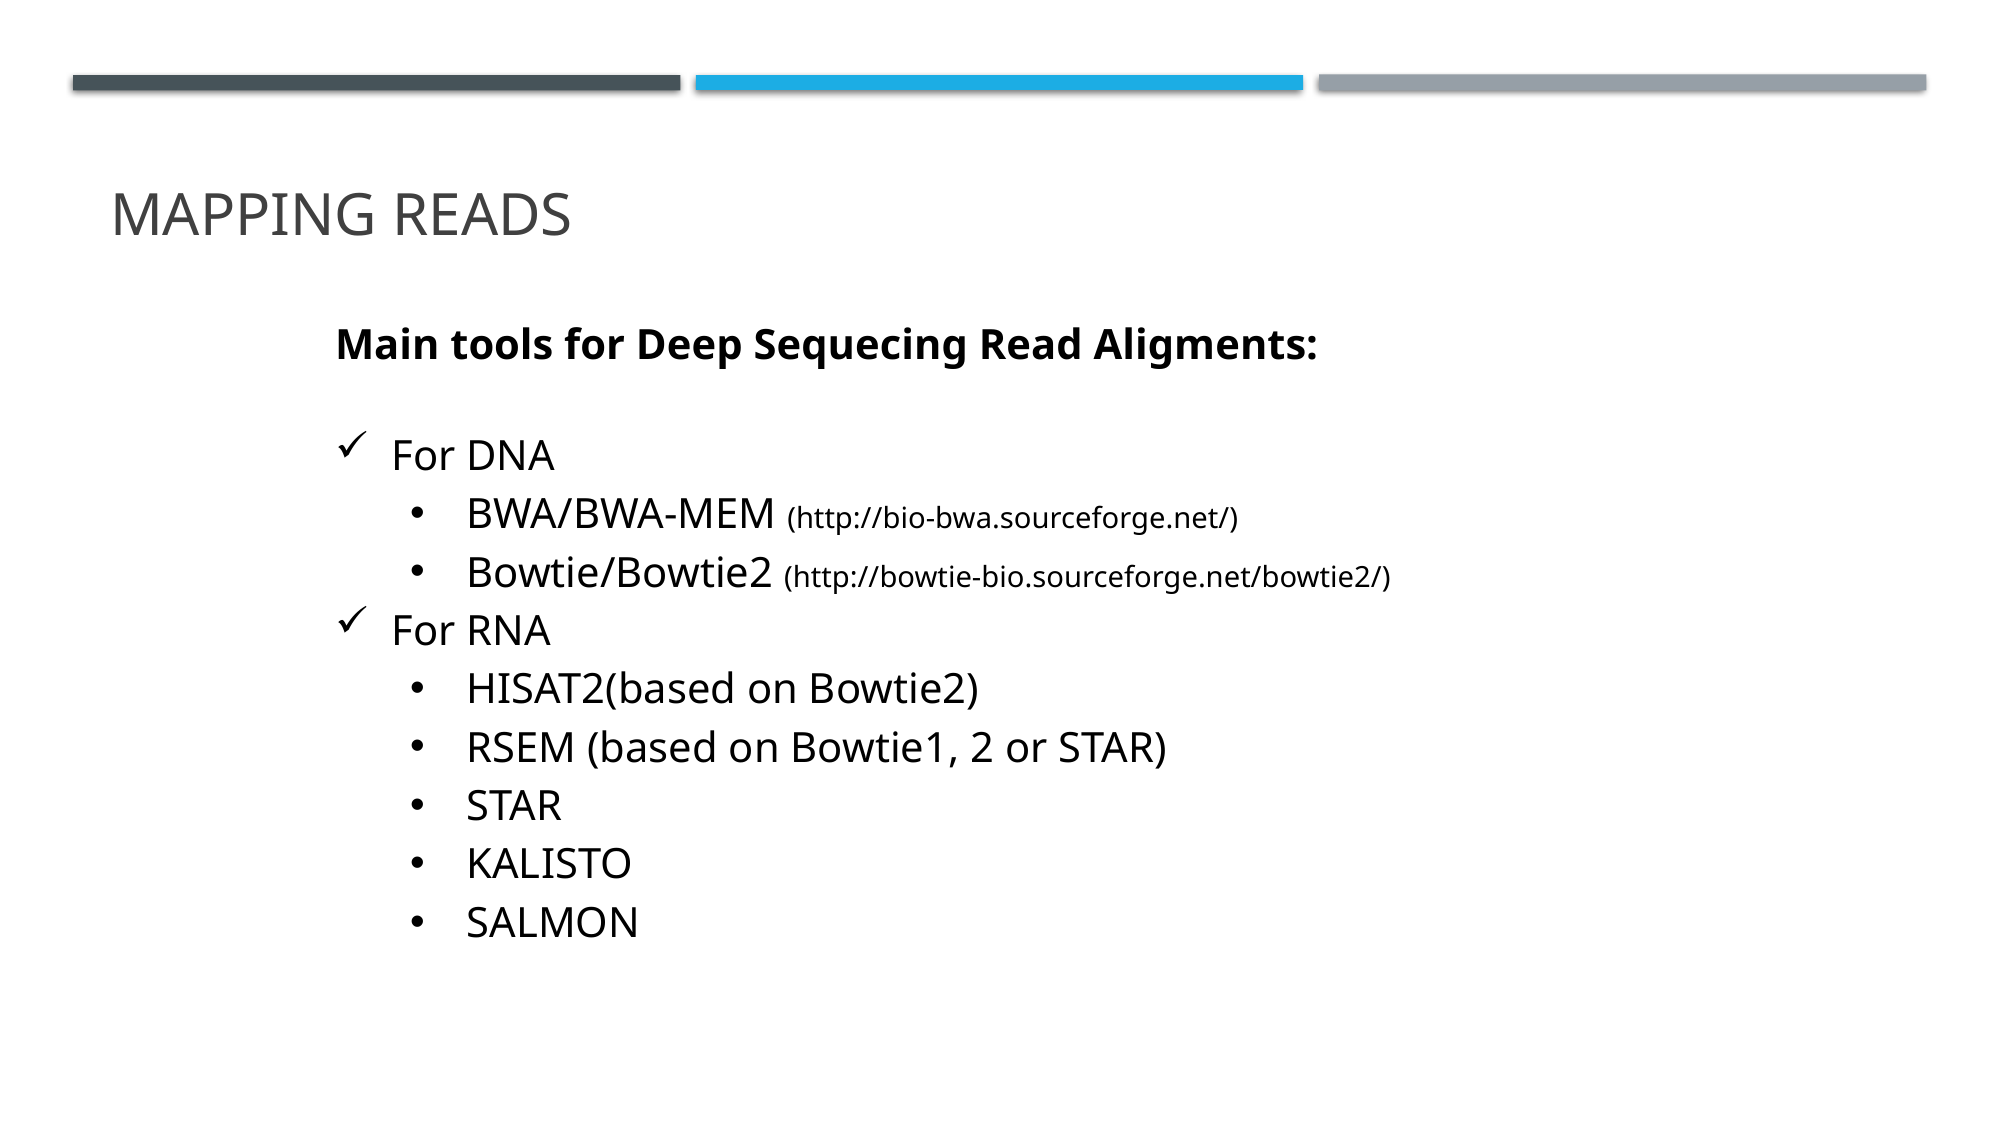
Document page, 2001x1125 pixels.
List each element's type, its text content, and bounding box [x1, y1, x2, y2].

text_box MappinG Reads [95, 115, 1905, 310]
text_box Main tools for Deep Sequecing Read Aligments: For DNA BWA/BWA-MEM (http://bio-bwa.sourceforge.net/) Bowtie/Bowtie2 (http://bowtie-bio.sourceforge.net/bowtie2/) For RNA HISAT2(based on Bowtie2) RSEM (based on Bowtie1, 2 or STAR) STAR KALISTO SALMON [320, 310, 1708, 1053]
